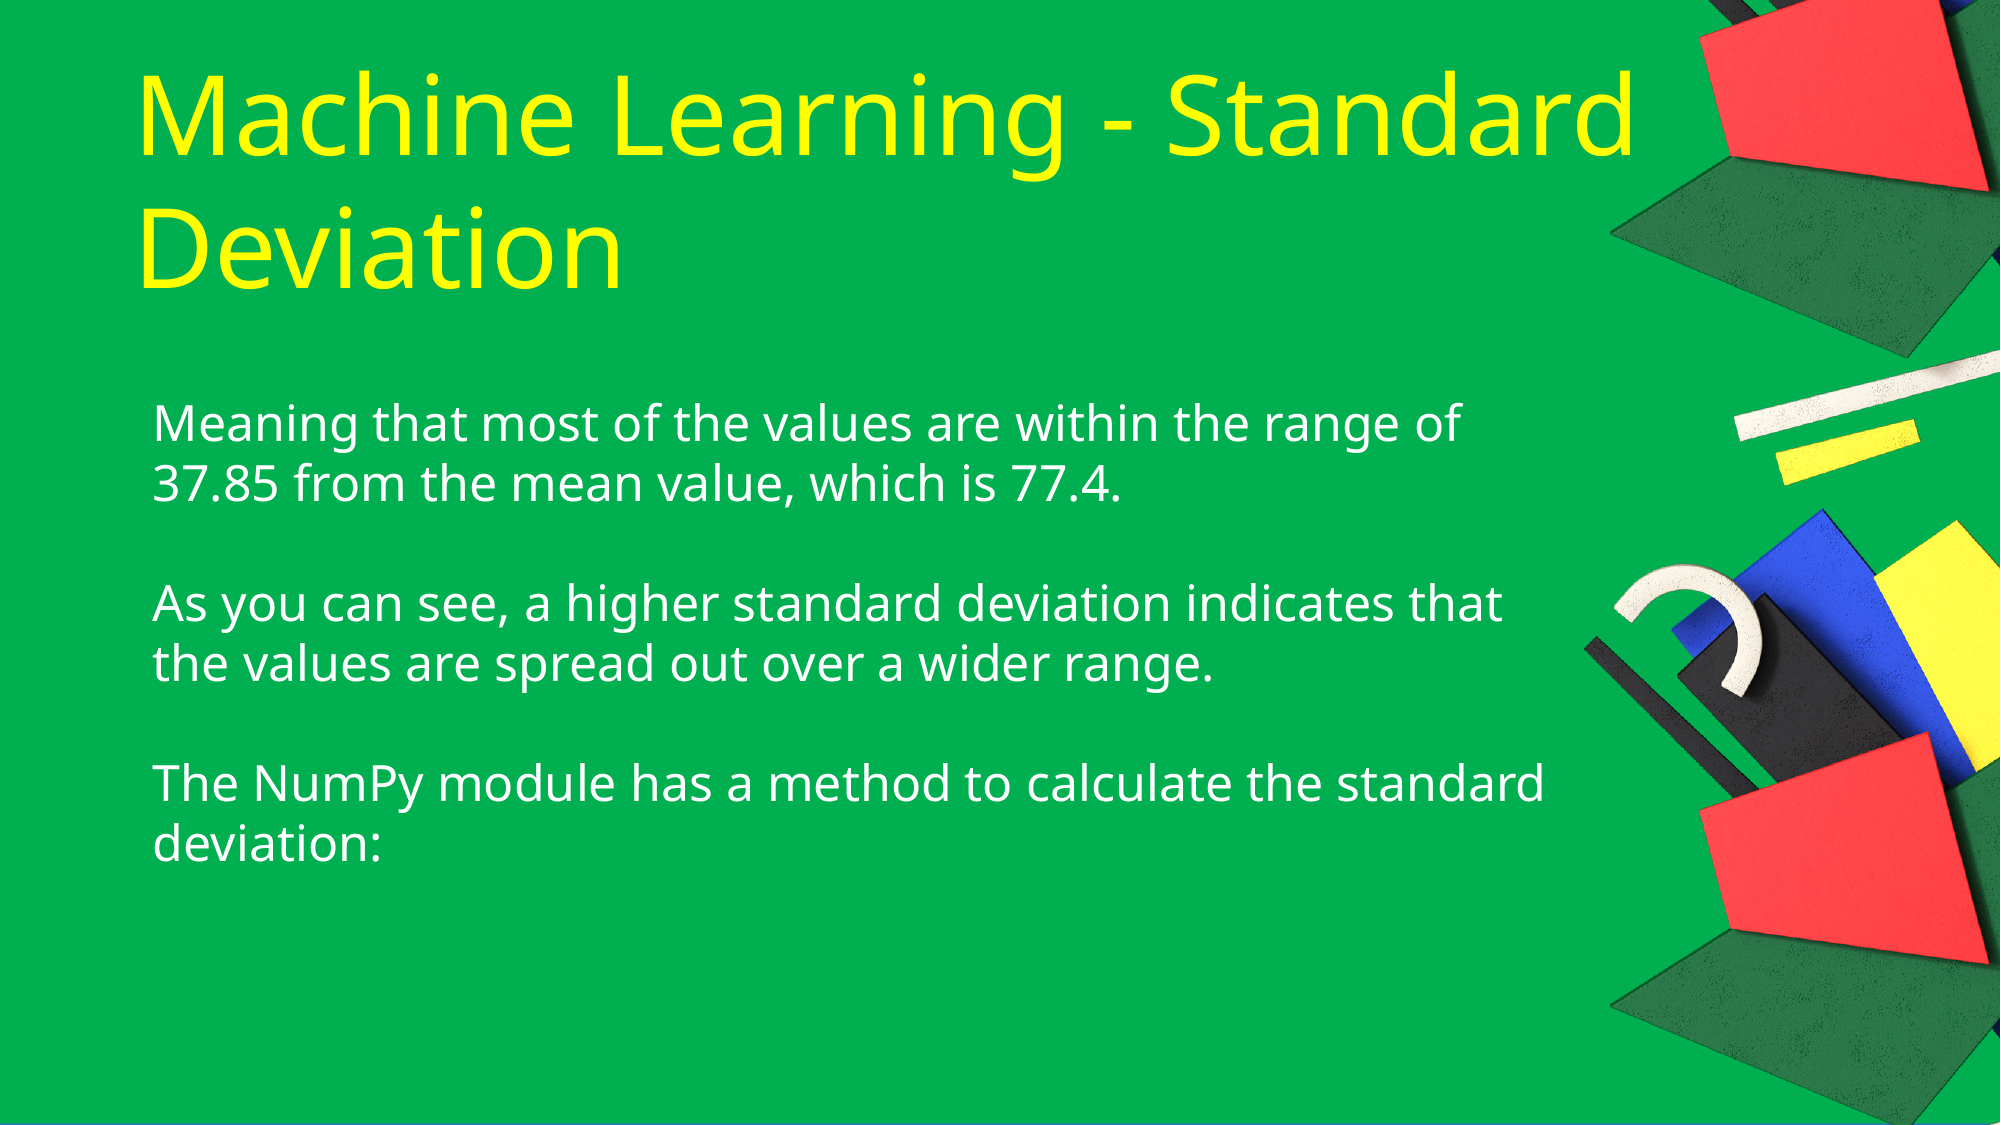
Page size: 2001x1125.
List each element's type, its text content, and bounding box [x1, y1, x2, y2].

text_box [0, 0, 2000, 1124]
text_box Meaning that most of the values are within the range of 37.85 from the mean value, which is 77.4. As you can see, a higher standard deviation indicates that the values are spread out over a wider range. The NumPy module has a method to calculate the standard deviation: [152, 389, 1565, 871]
picture [1583, 0, 2000, 486]
title Machine Learning - Standard Deviation [133, 43, 1578, 312]
picture [1583, 507, 2000, 1125]
